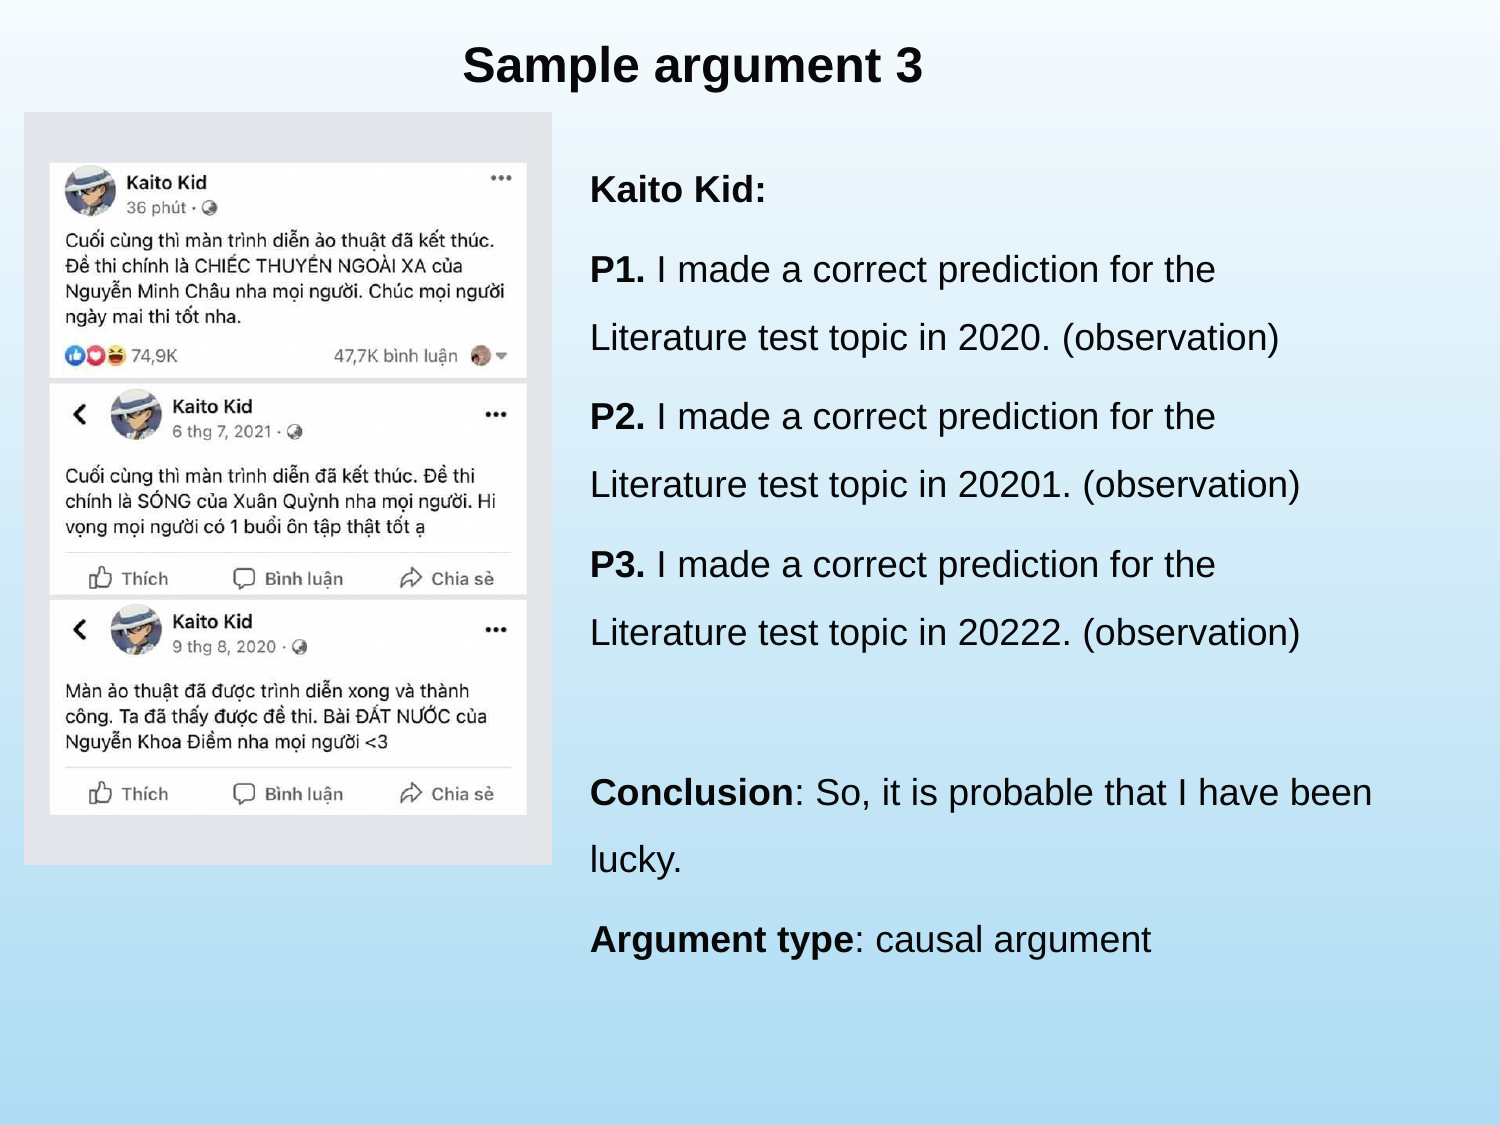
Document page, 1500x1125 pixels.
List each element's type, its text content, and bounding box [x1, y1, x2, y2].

title Sample argument 3 [24, 37, 1375, 88]
picture [24, 112, 552, 866]
text_box Kaito Kid: P1. I made a correct prediction for the Literature test topic in 2020. (observation) P2. I made a correct prediction for the Literature test topic in 20201. (observation) P3. I made a correct prediction for the Literature test topic in 20222. (observation) Conclusion: So, it is probable that I have been lucky. Argument type: causal argument [575, 135, 1399, 968]
